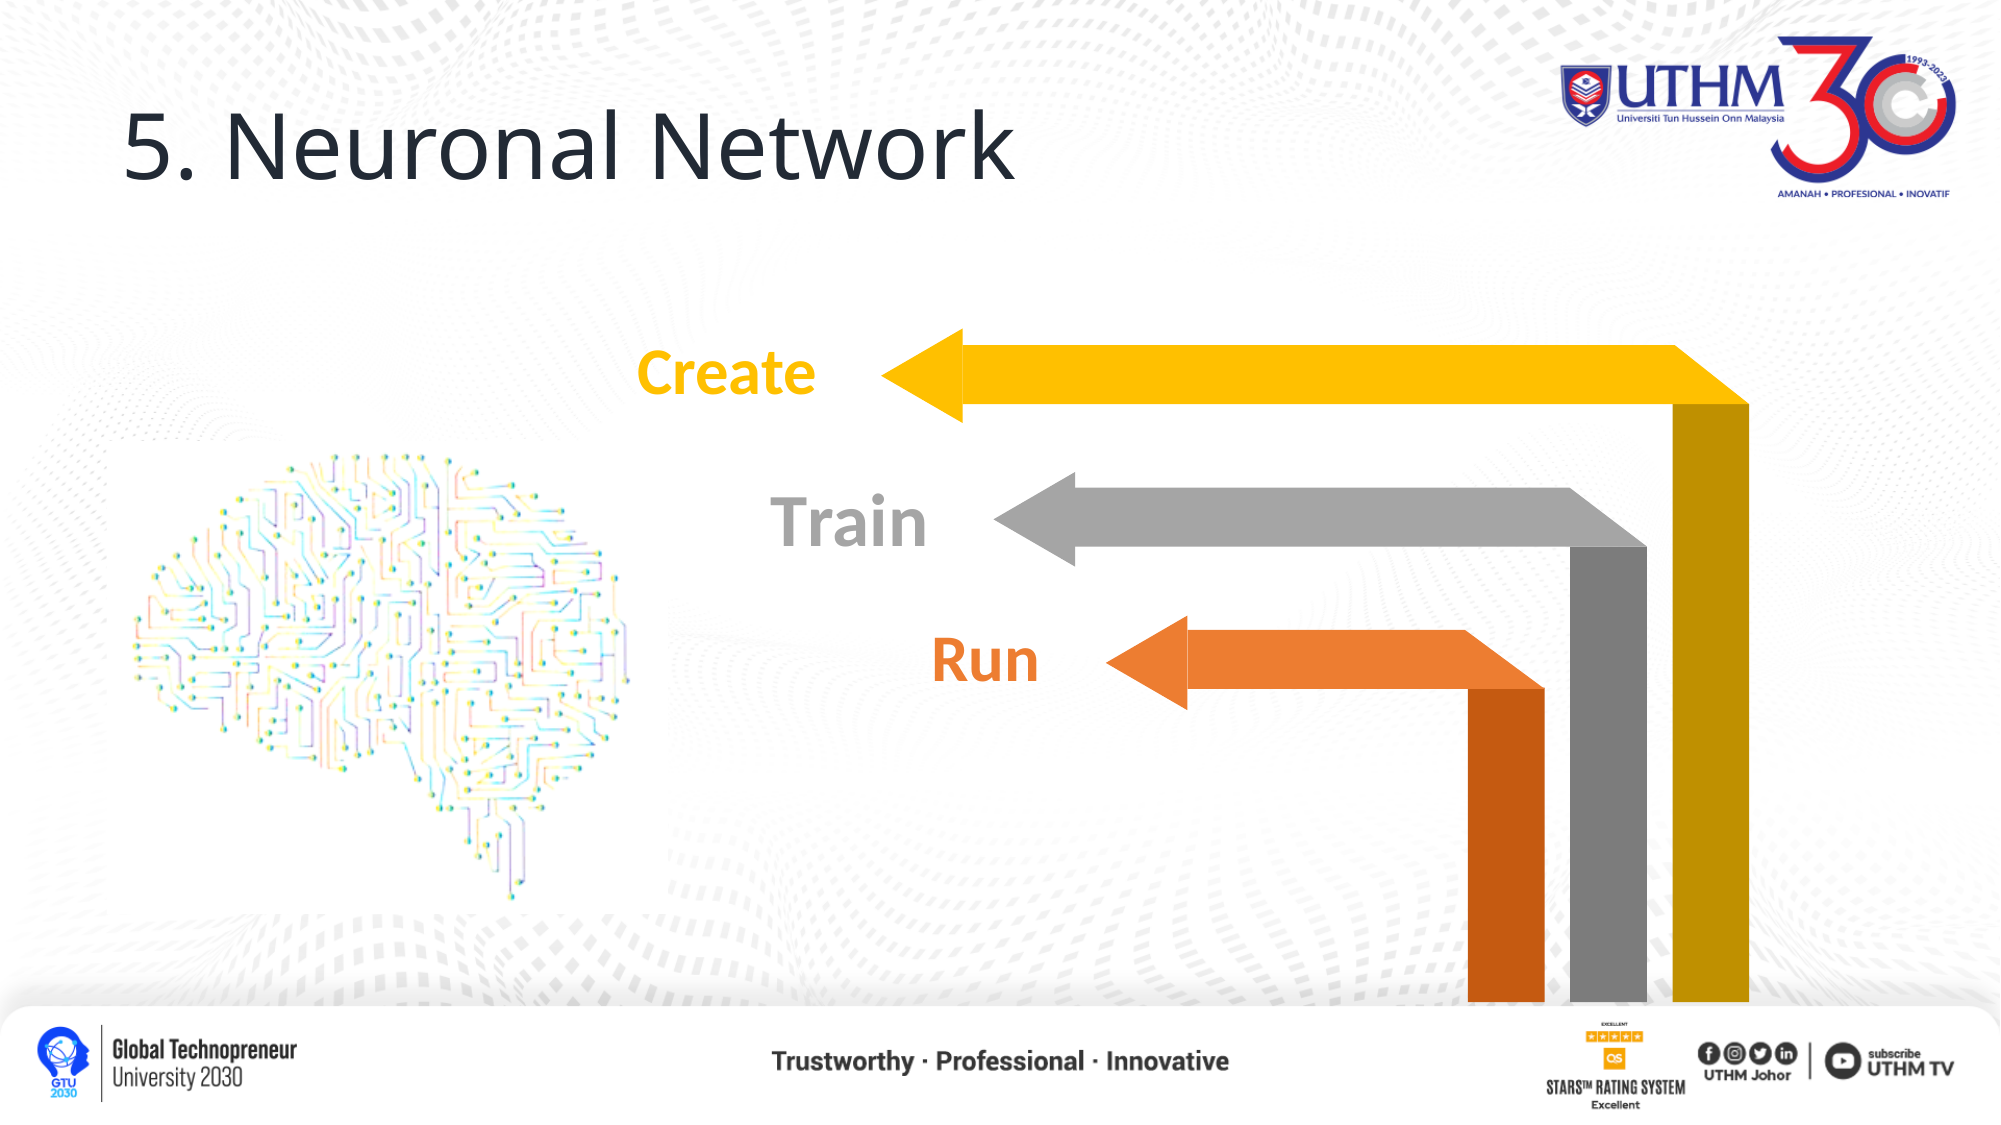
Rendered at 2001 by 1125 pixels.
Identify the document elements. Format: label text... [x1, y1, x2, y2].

text_box [1189, 628, 1548, 691]
text_box [964, 344, 1753, 406]
text_box [1103, 613, 1189, 712]
text_box [1077, 486, 1651, 548]
picture [0, 0, 2000, 1125]
text_box Run [668, 607, 1055, 702]
text_box [1467, 691, 1546, 1003]
text_box Create [209, 320, 832, 415]
title 5. Neuronal Network [106, 52, 1832, 247]
text_box Train [668, 463, 944, 569]
text_box [1569, 548, 1648, 1003]
text_box [1671, 406, 1750, 1003]
text_box [879, 326, 964, 425]
text_box [991, 470, 1077, 569]
